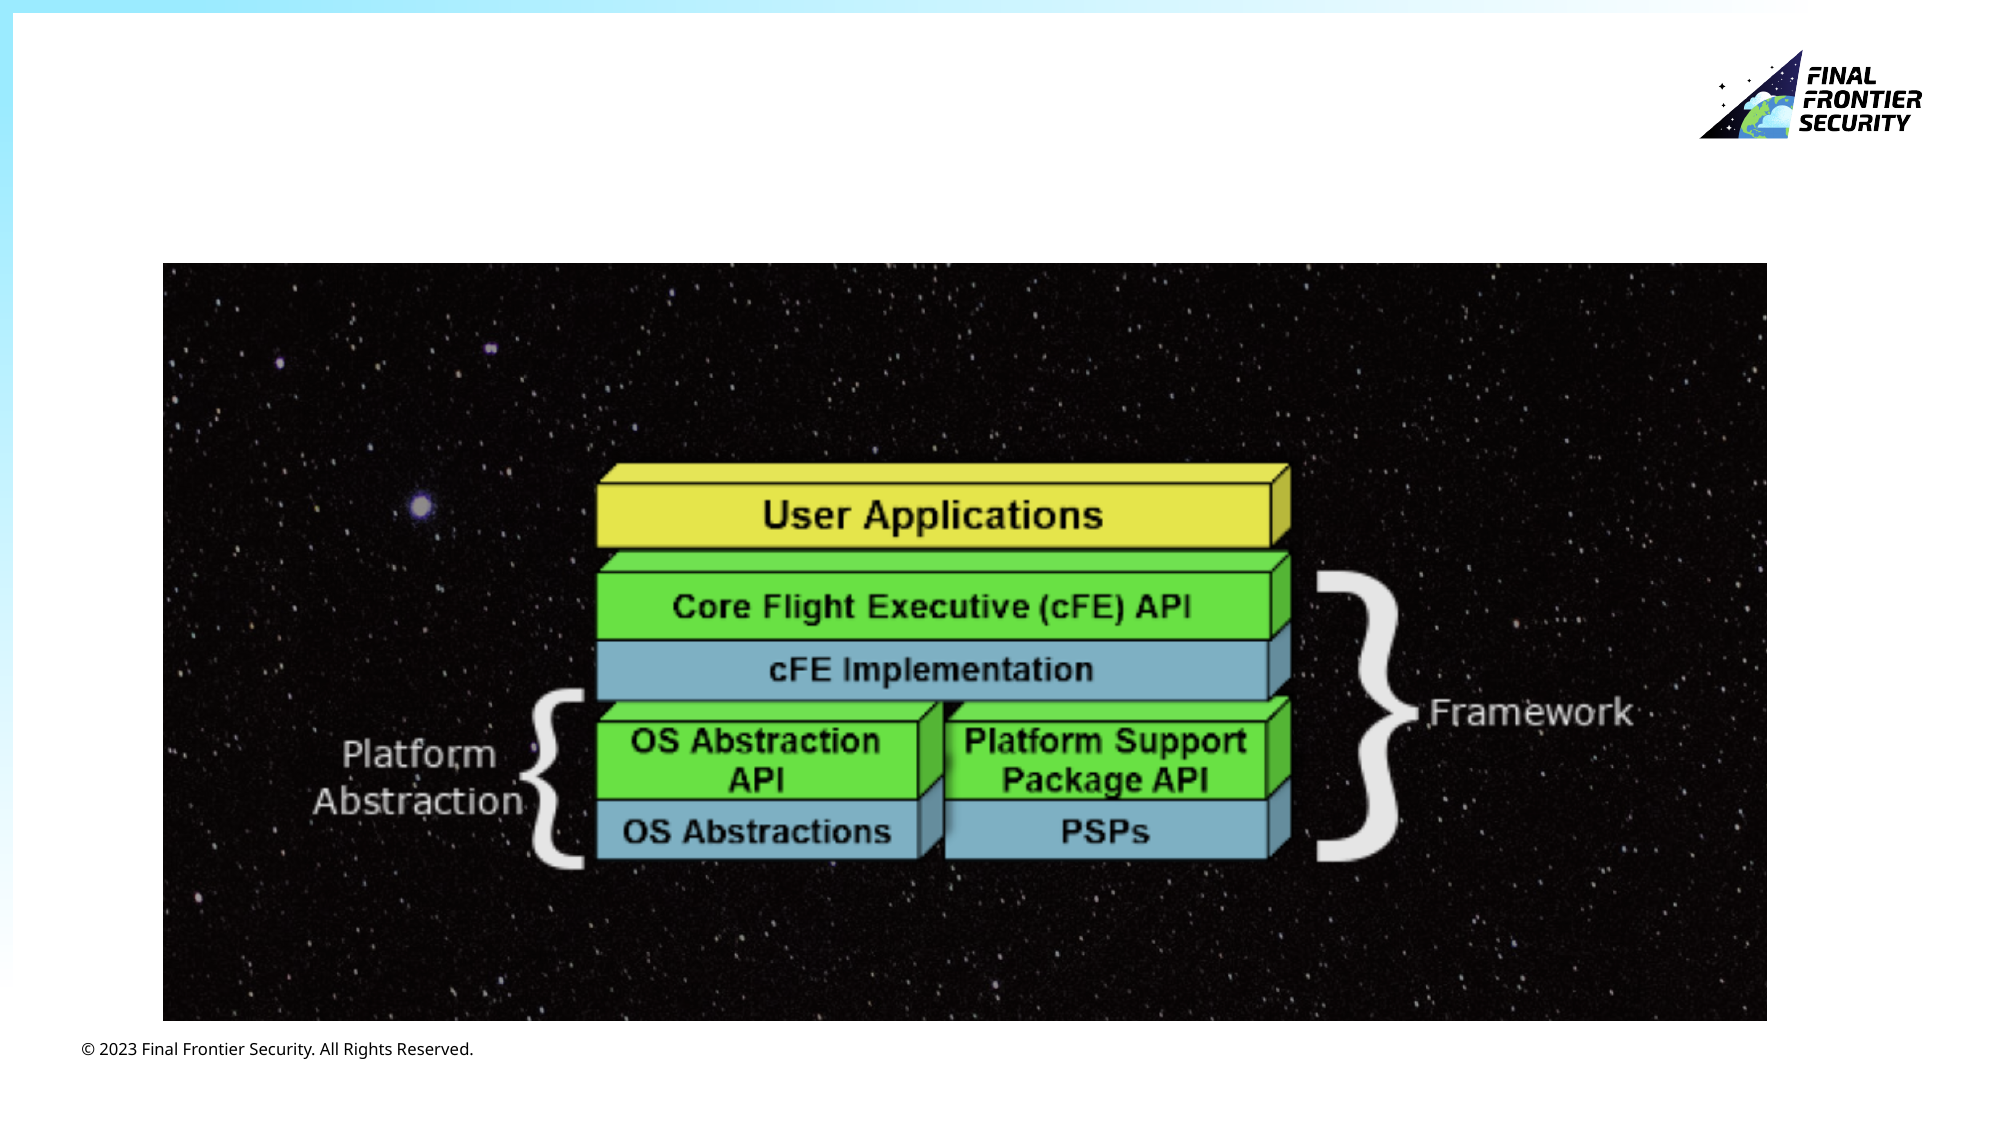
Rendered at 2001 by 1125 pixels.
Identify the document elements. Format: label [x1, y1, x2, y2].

picture [1690, 40, 1931, 148]
picture [163, 263, 1767, 1021]
